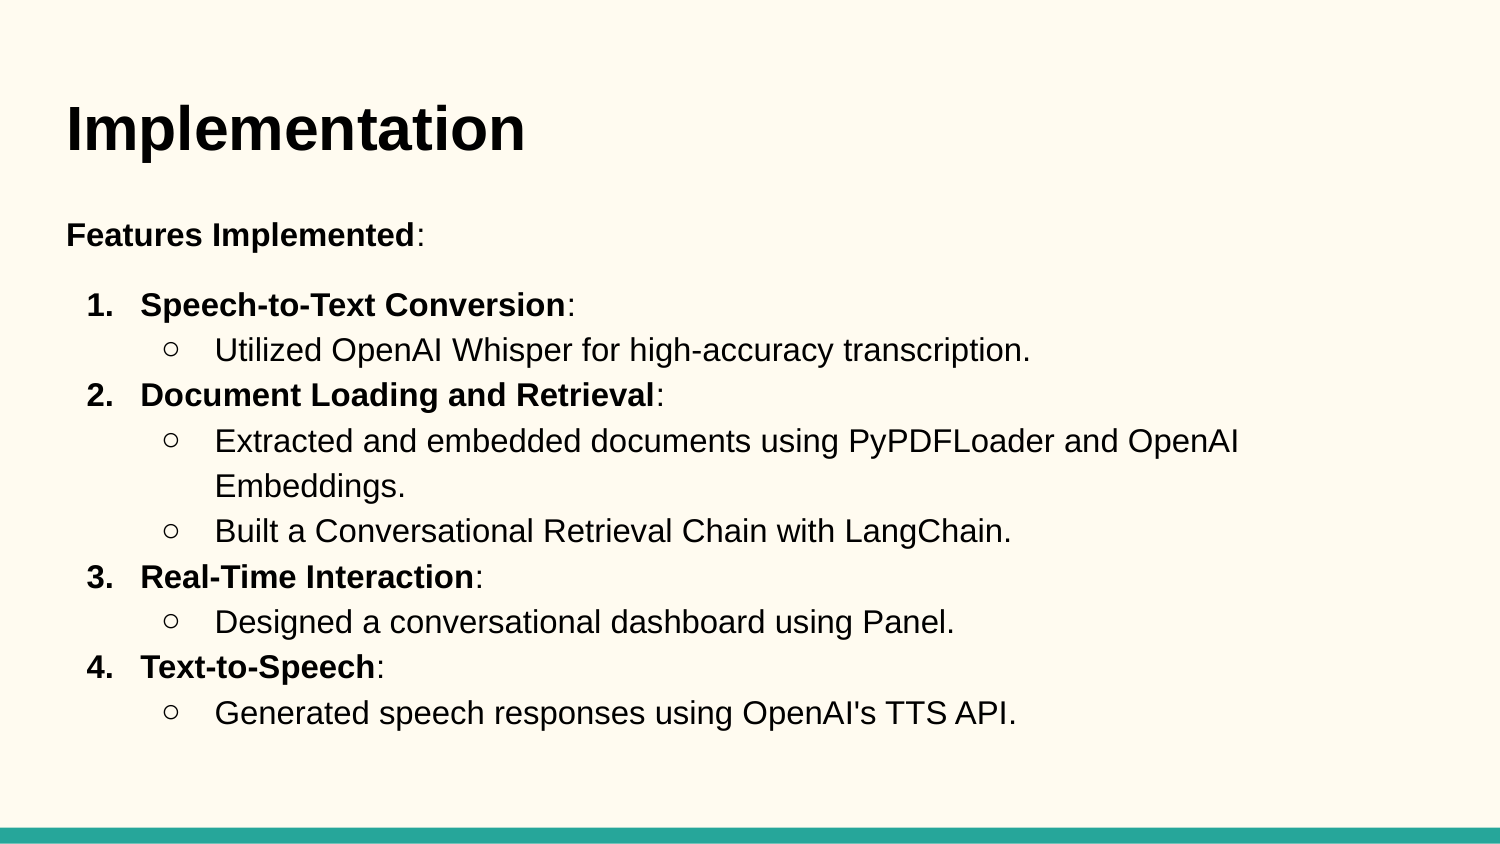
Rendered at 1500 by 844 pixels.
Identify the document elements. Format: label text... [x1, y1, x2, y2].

list Features Implemented: Speech-to-Text Conversion: Utilized OpenAI Whisper for high-accuracy transcription. Document Loading and Retrieval: Extracted and embedded documents using PyPDFLoader and OpenAI Embeddings. Built a Conversational Retrieval Chain with LangChain. Real-Time Interaction: Designed a conversational dashboard using Panel. Text-to-Speech: Generated speech responses using OpenAI's TTS API. [51, 192, 1449, 750]
title Implementation [51, 72, 1449, 174]
